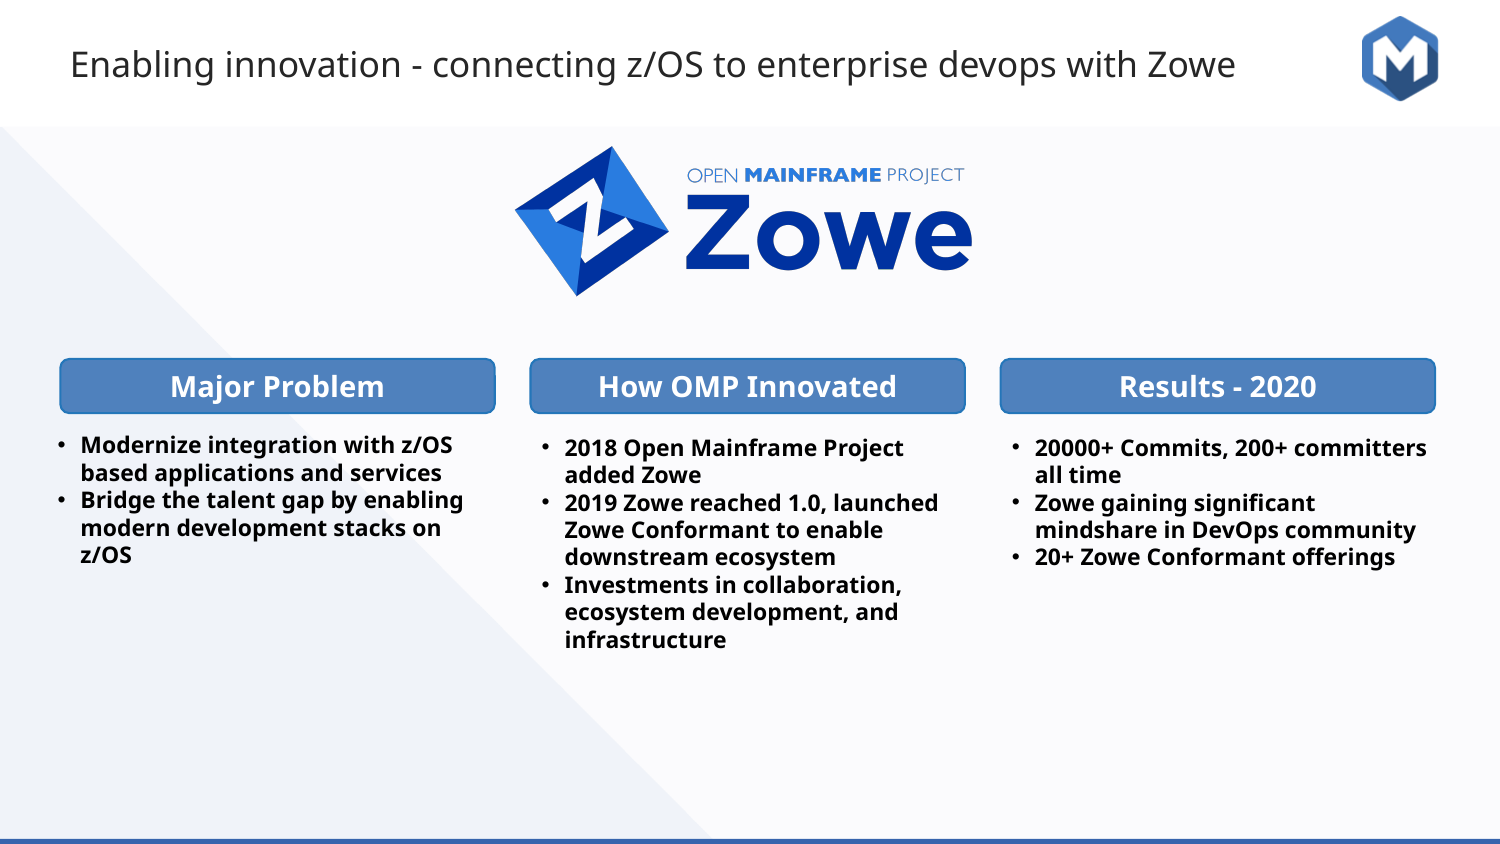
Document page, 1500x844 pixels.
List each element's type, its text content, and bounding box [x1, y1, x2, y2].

picture [1362, 16, 1440, 102]
title Enabling innovation - connecting z/OS to enterprise devops with Zowe [54, 26, 1350, 100]
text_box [45, 111, 1454, 698]
